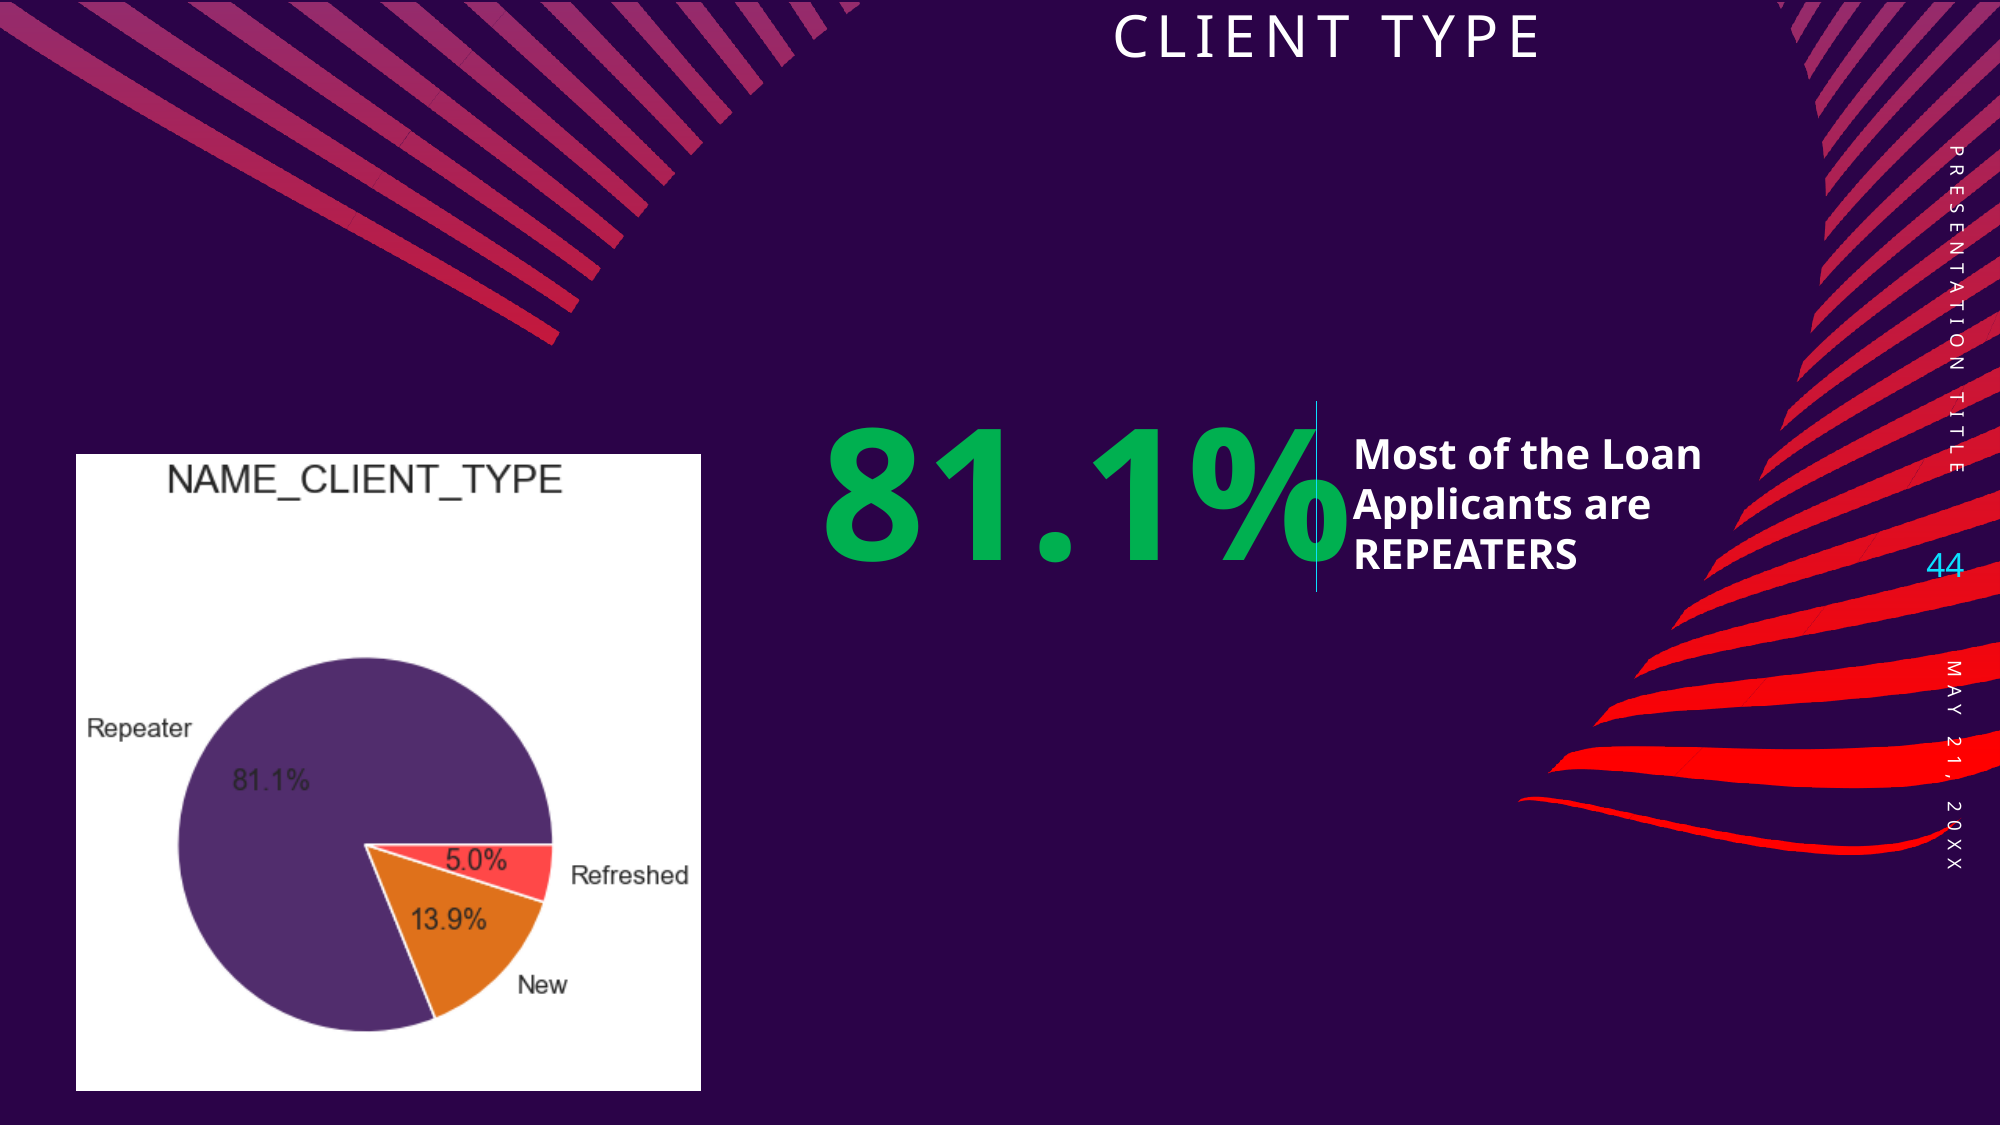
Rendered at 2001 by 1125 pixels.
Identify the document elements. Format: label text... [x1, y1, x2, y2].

title CLIENT TYPE [908, 0, 1745, 151]
picture [0, 0, 2000, 1125]
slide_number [1925, 645, 1986, 1080]
footer PRESENTATION TITLE [1926, 33, 1987, 489]
text_box 81.1% [805, 369, 1403, 605]
slide_number 44 [1889, 519, 1980, 615]
text_box Most of the Loan Applicants are REPEATERS [1338, 420, 1784, 586]
